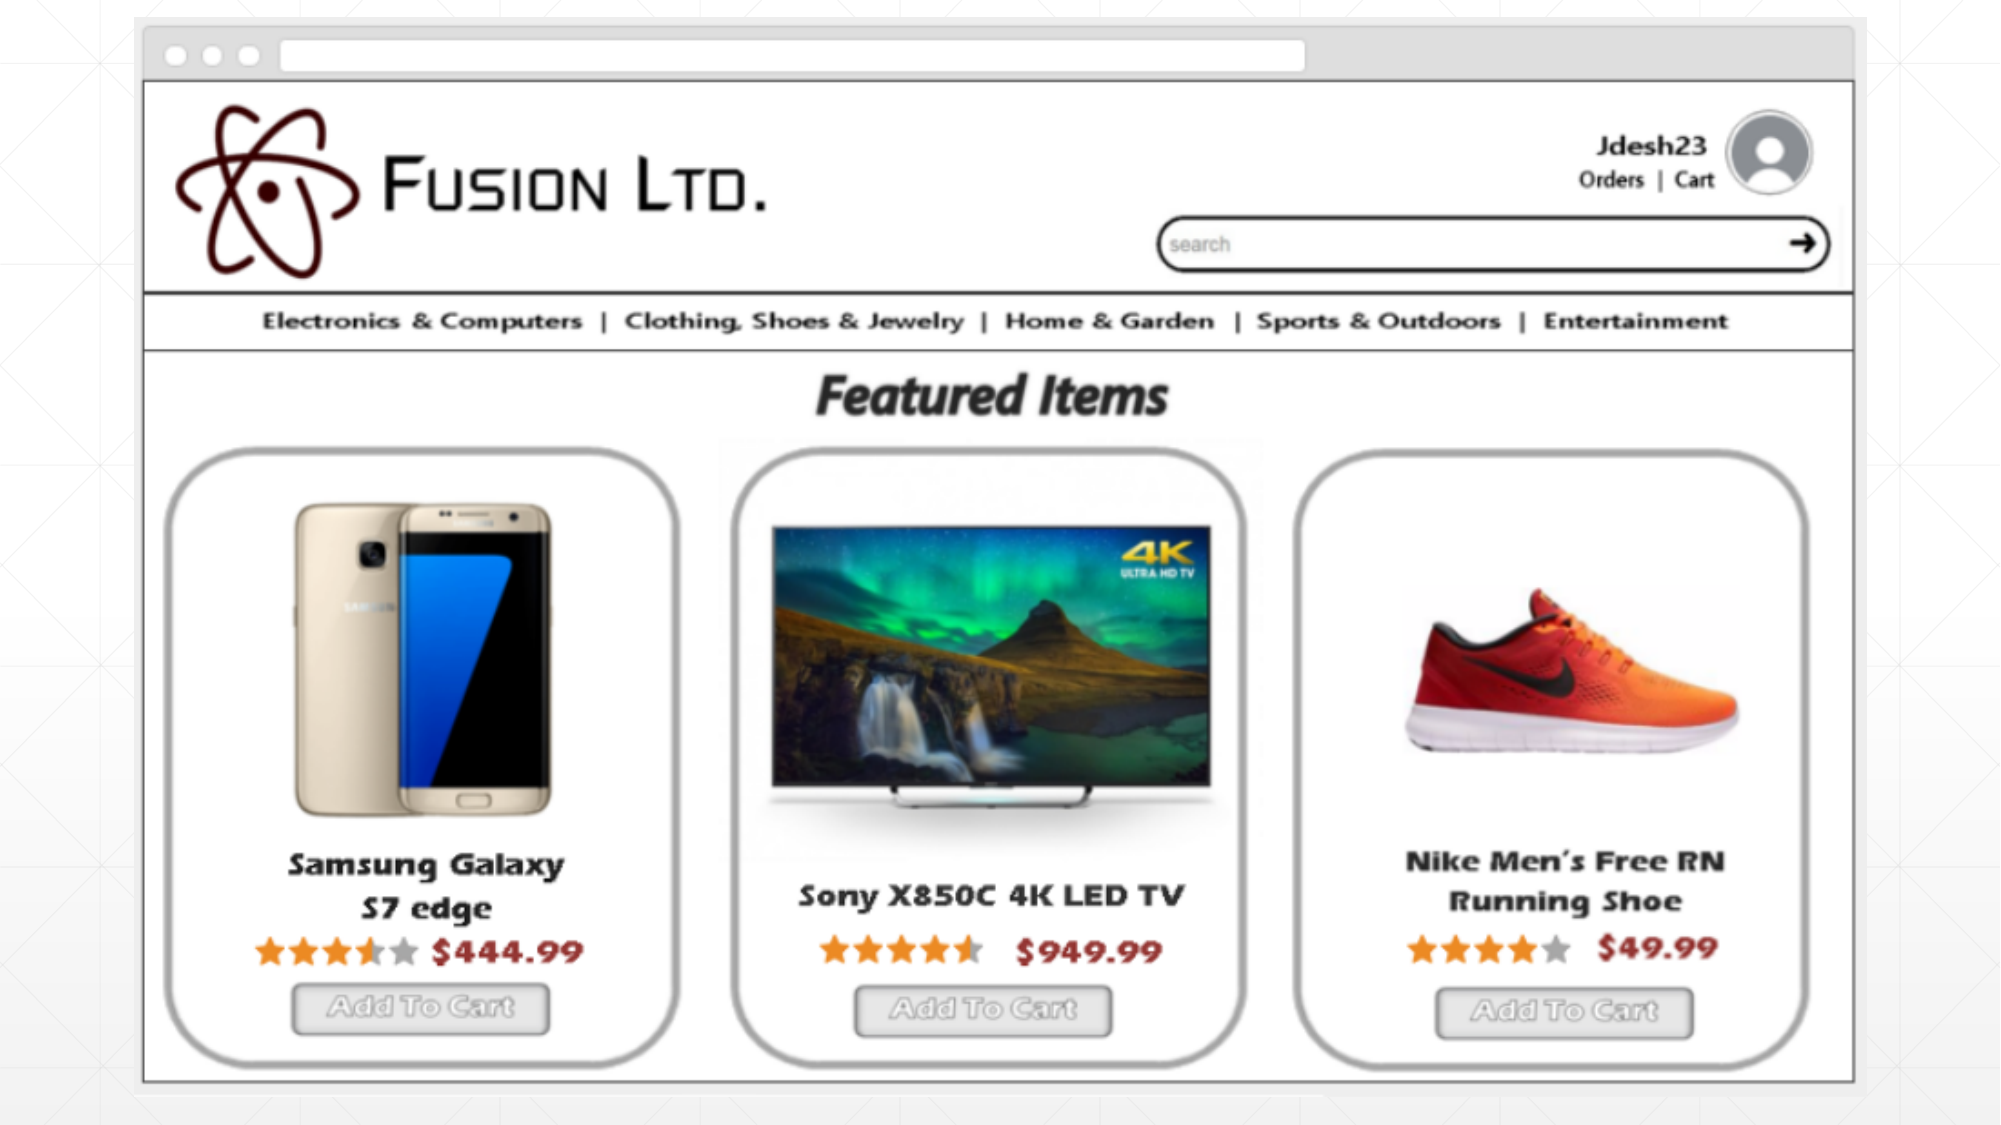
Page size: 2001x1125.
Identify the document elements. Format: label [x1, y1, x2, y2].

picture [134, 17, 1867, 1097]
